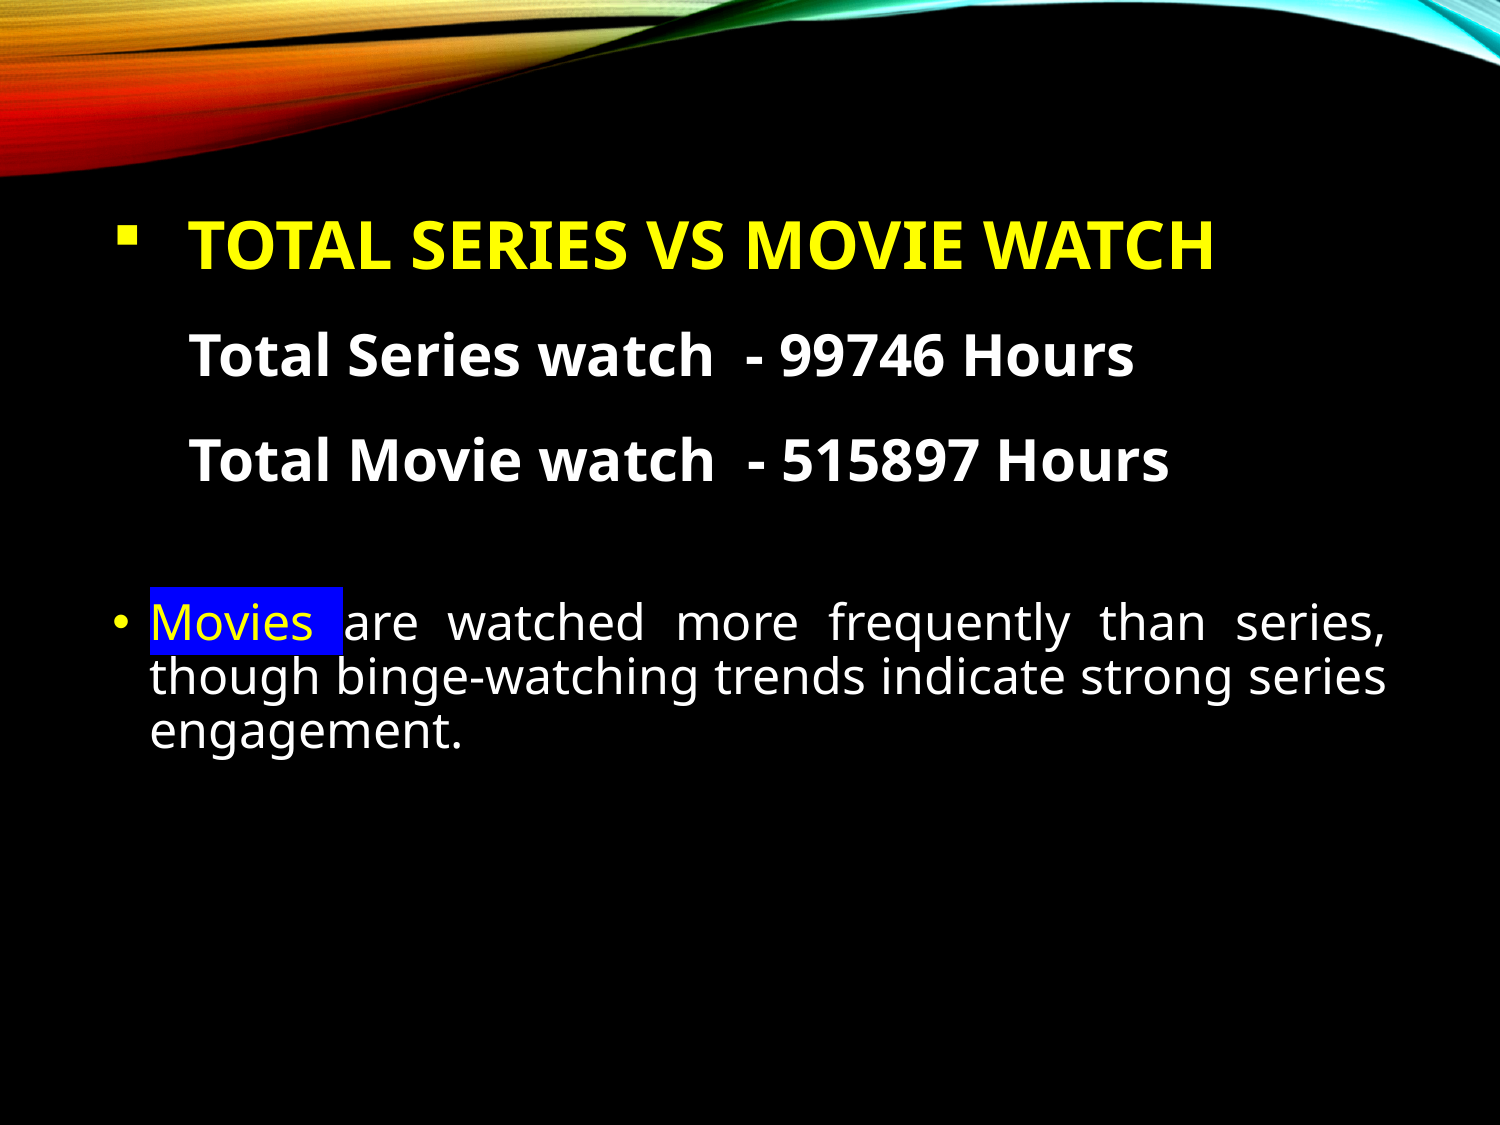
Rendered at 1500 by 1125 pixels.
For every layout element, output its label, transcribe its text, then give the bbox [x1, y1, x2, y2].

text_box Movies are watched more frequently than series, though binge-watching trends indicate strong series engagement. [97, 589, 1403, 787]
text_box Total Series VS Movie watch Total Series watch - 99746 Hours Total Movie watch - 515897 Hours [97, 125, 1453, 761]
picture [0, 0, 1500, 178]
